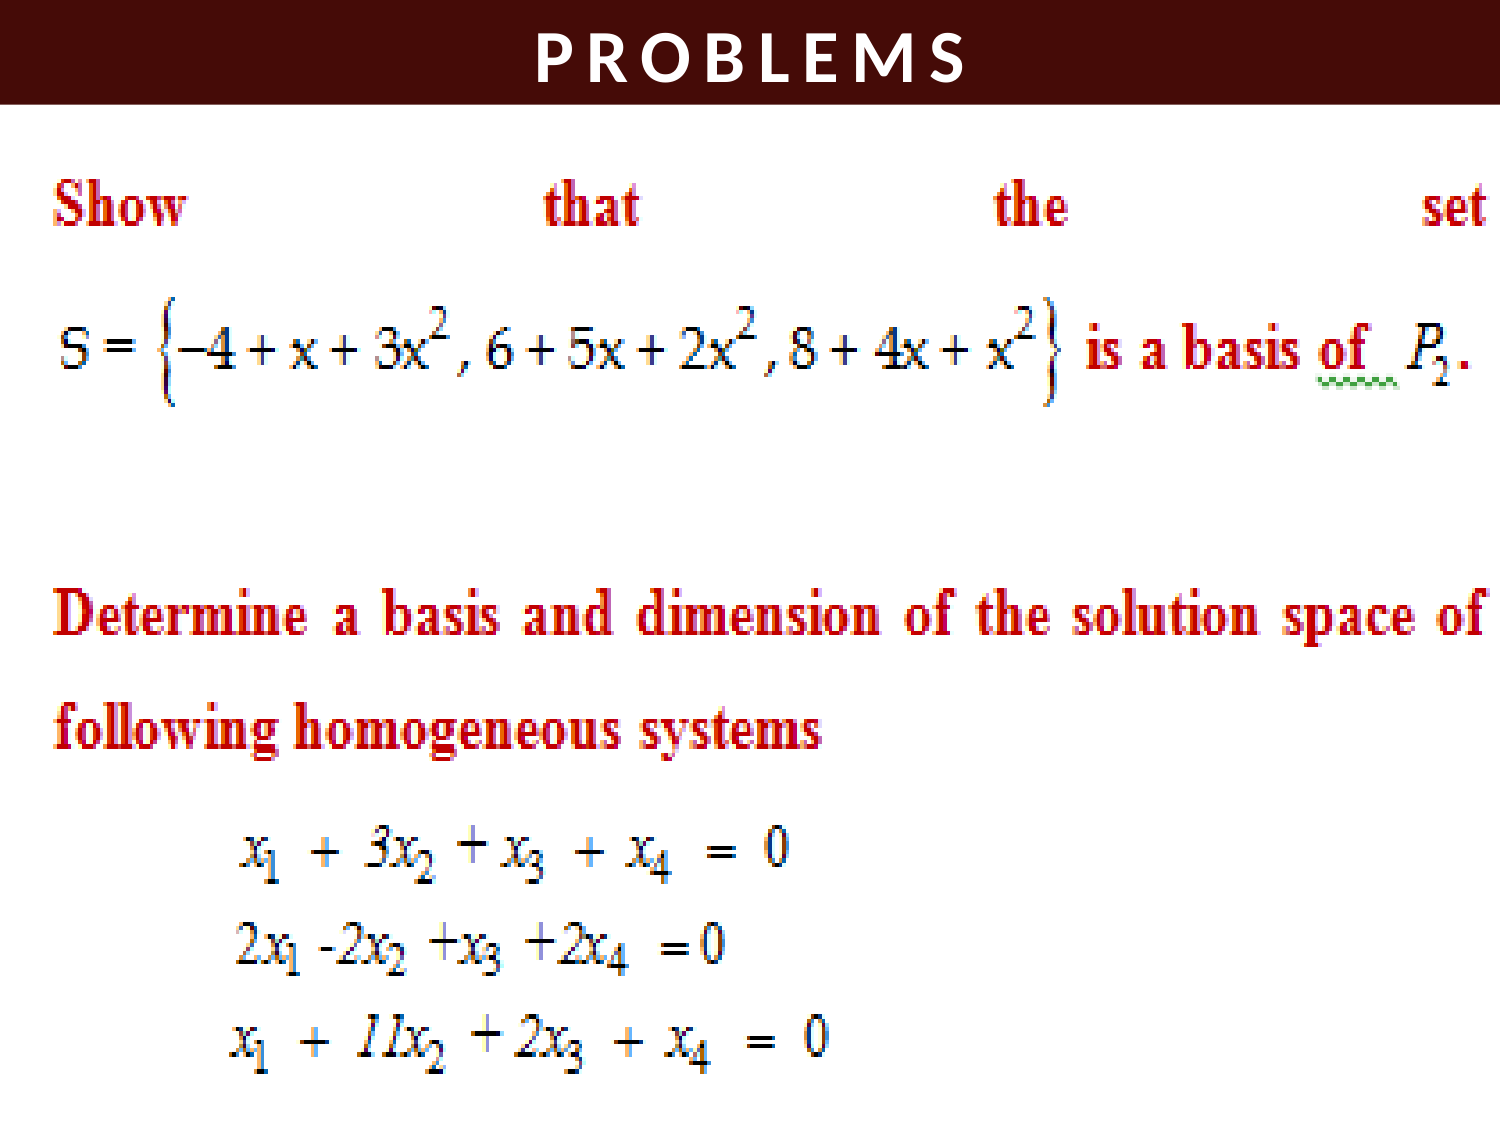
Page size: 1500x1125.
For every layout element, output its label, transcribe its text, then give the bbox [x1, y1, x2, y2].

picture [24, 137, 1500, 1125]
text_box PROBLEMS [0, 0, 1500, 105]
